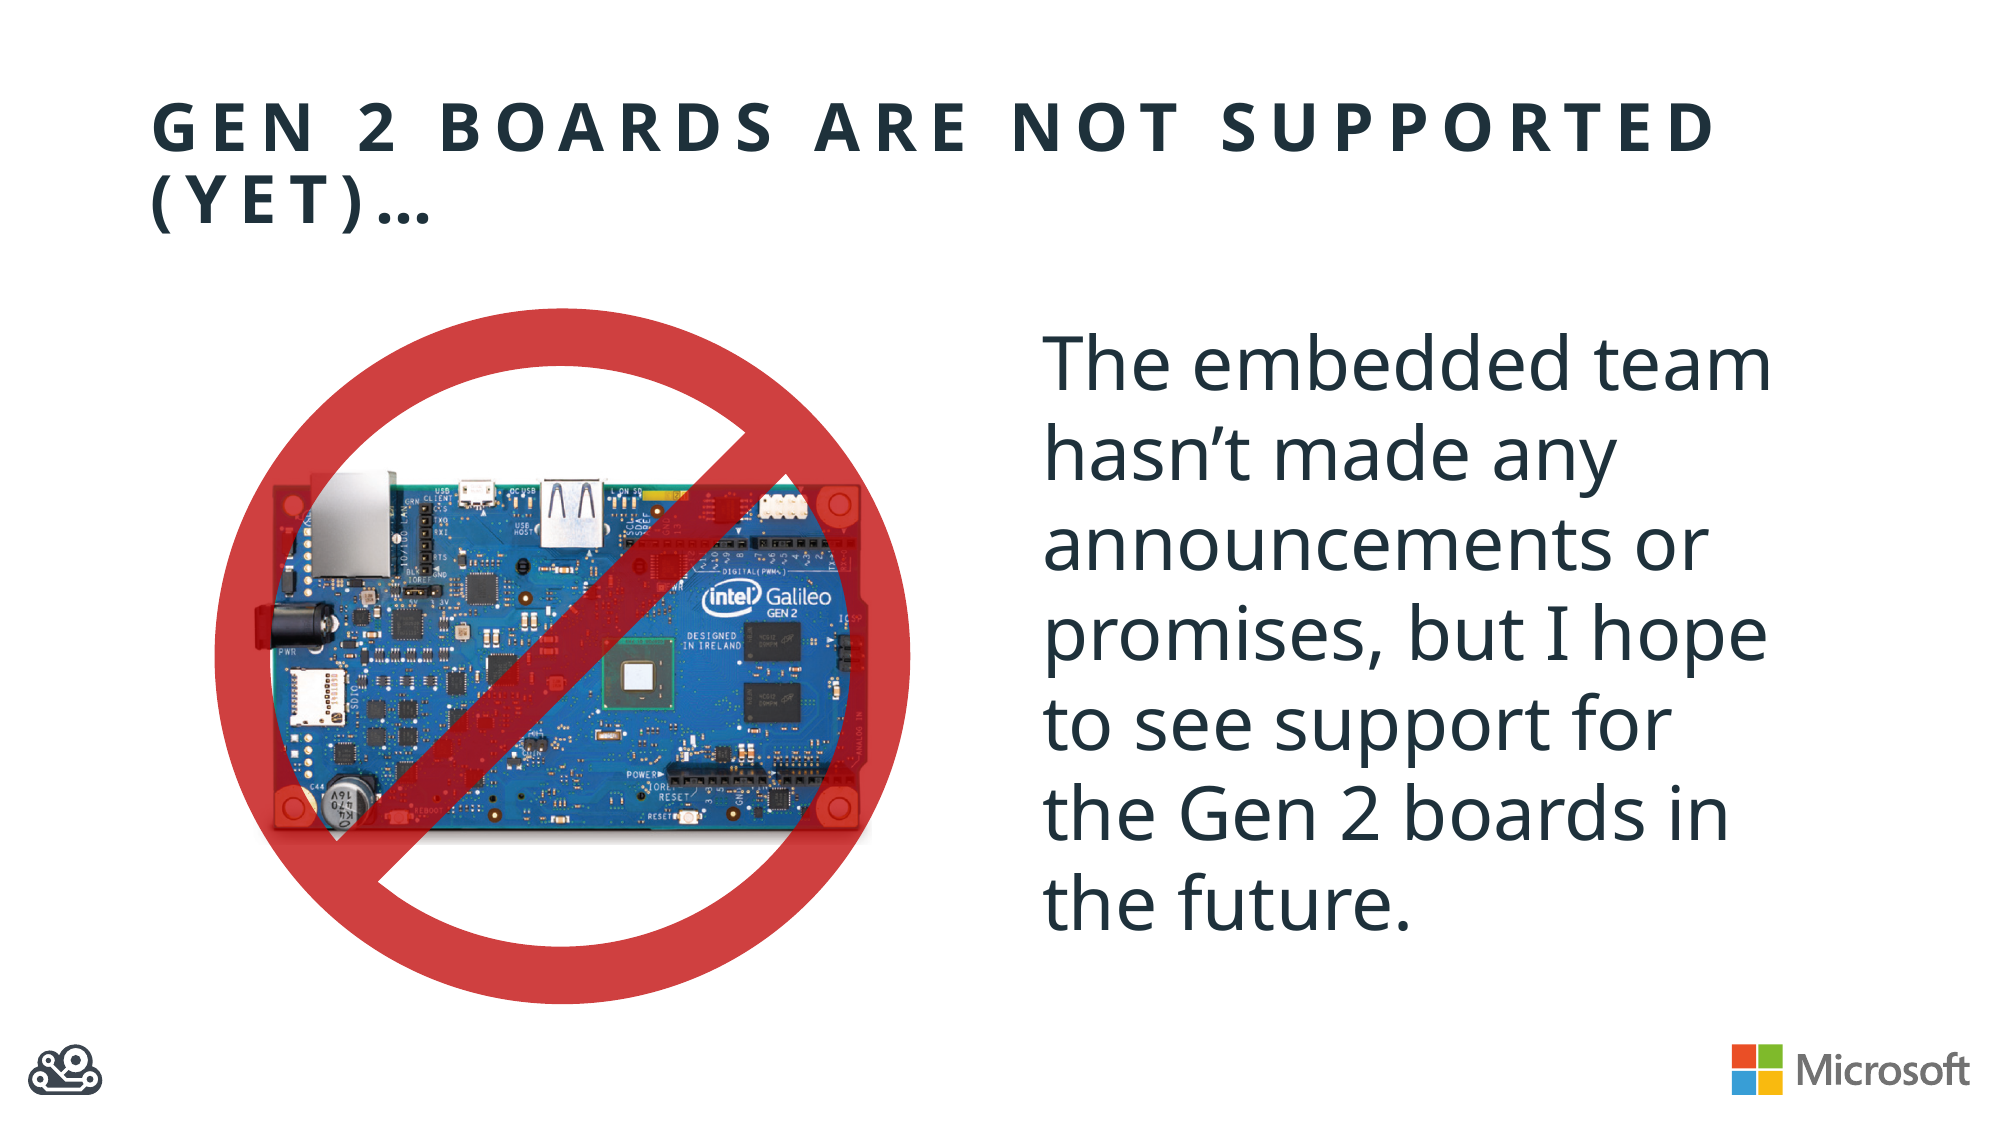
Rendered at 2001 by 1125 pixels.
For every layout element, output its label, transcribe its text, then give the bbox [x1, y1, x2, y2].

text_box [213, 497, 252, 816]
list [252, 467, 872, 846]
title Gen 2 boards are NOT supported (yet)… [135, 57, 1860, 275]
text_box The embedded team hasn’t made any announcements or promises, but I hope to see support for the Gen 2 boards in the future. [1027, 308, 1806, 954]
text_box [269, 846, 856, 1006]
text_box [269, 307, 856, 467]
text_box [872, 495, 912, 818]
